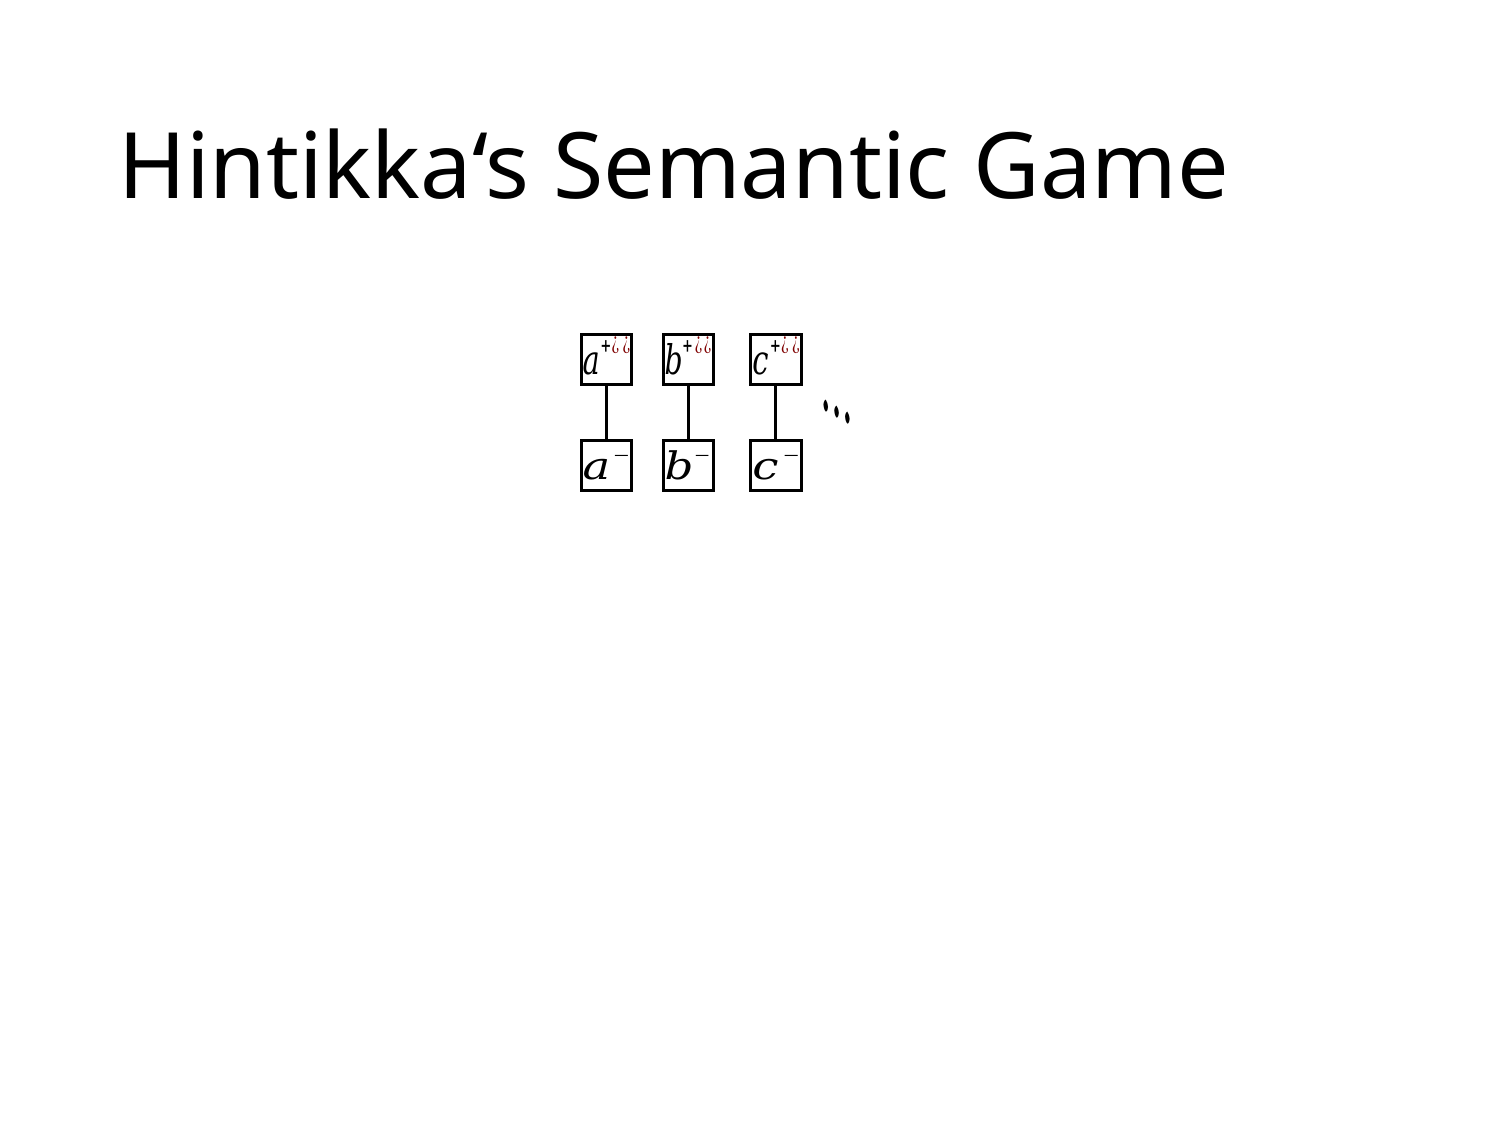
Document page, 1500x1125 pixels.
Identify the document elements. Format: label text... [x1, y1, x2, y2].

title Hintikka‘s Semantic Game [103, 59, 1397, 278]
